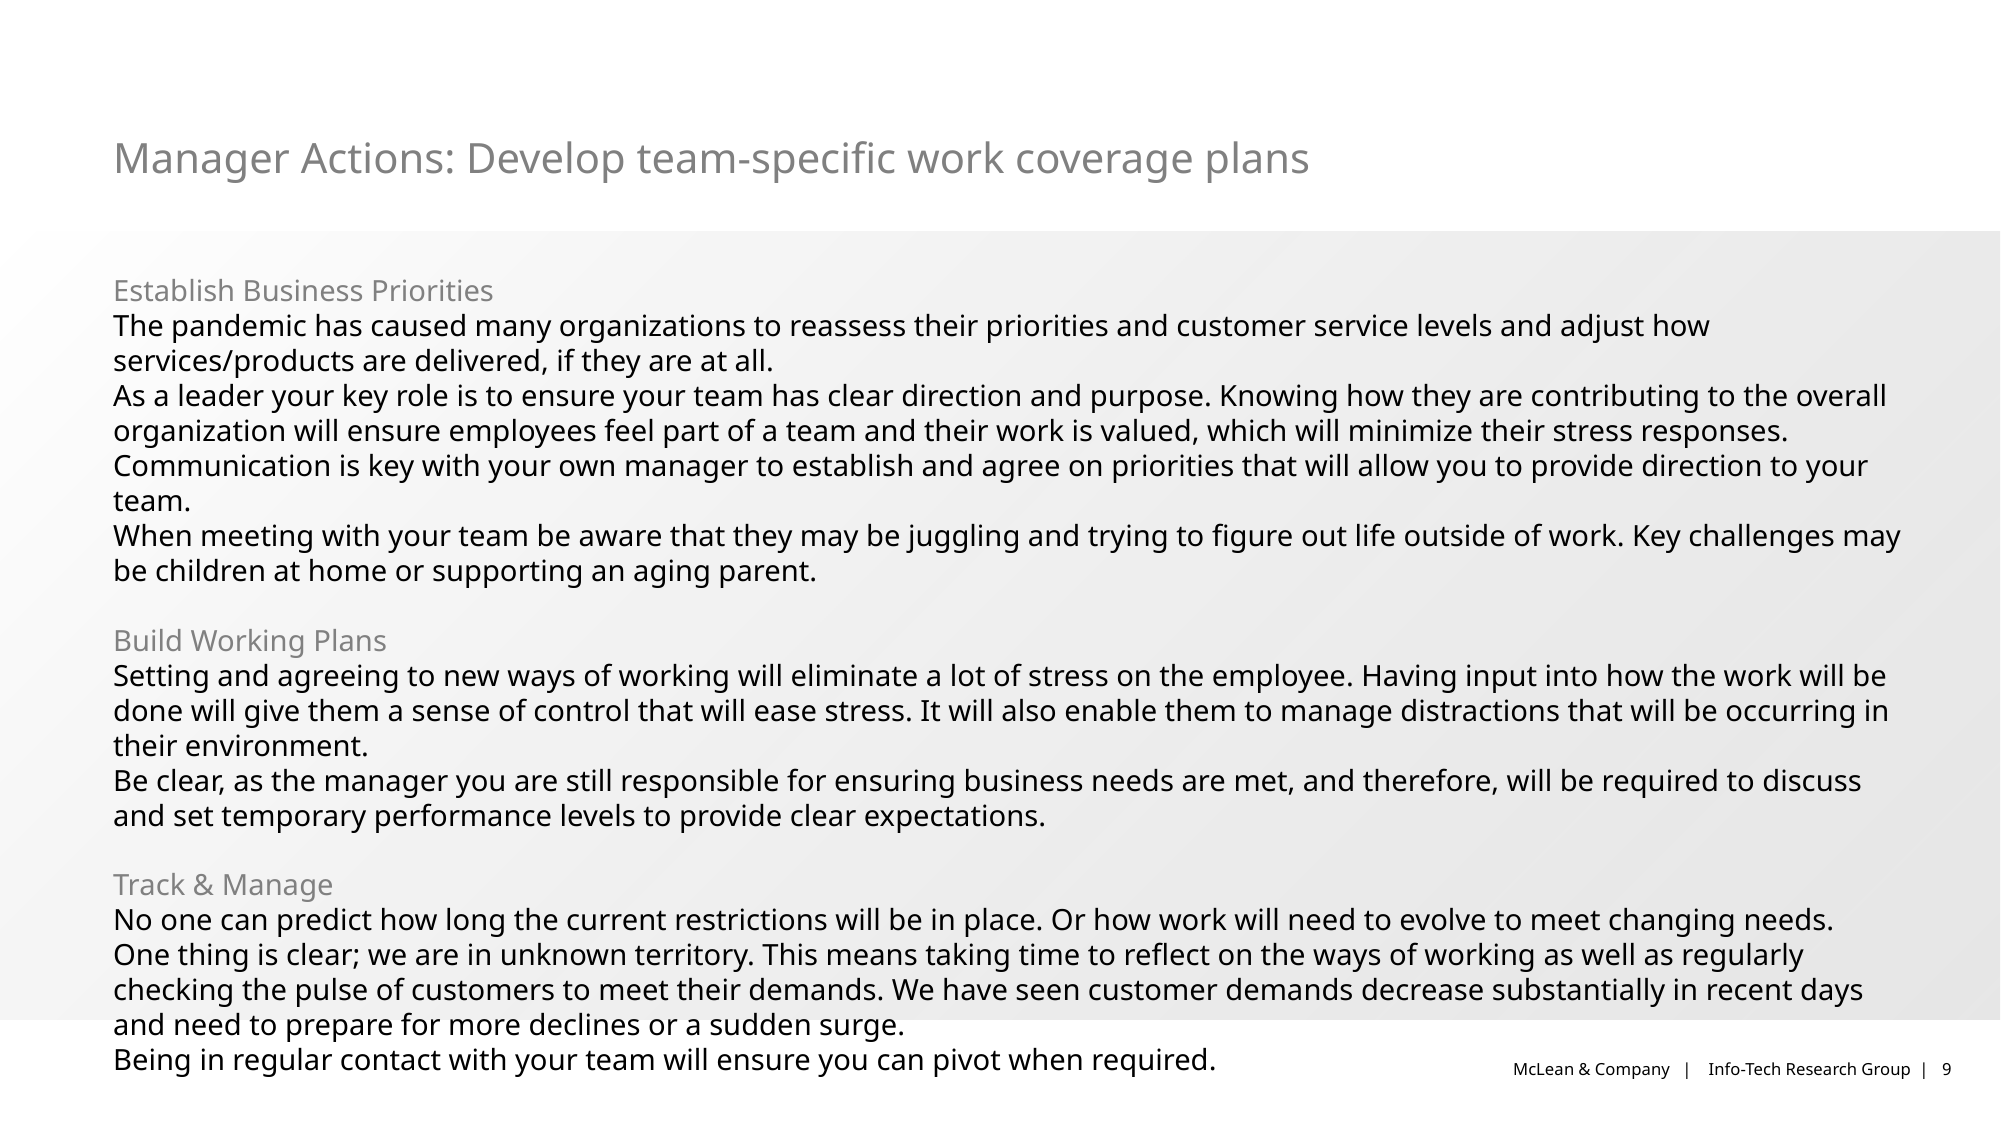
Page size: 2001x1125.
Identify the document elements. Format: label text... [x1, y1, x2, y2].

text_box Establish Business Priorities The pandemic has caused many organizations to reassess their priorities and customer service levels and adjust how services/products are delivered, if they are at all. As a leader your key role is to ensure your team has clear direction and purpose. Knowing how they are contributing to the overall organization will ensure employees feel part of a team and their work is valued, which will minimize their stress responses. Communication is key with your own manager to establish and agree on priorities that will allow you to provide direction to your team. When meeting with your team be aware that they may be juggling and trying to figure out life outside of work. Key challenges may be children at home or supporting an aging parent. Build Working Plans Setting and agreeing to new ways of working will eliminate a lot of stress on the employee. Having input into how the work will be done will give them a sense of control that will ease stress. It will also enable them to manage distractions that will be occurring in their environment. Be clear, as the manager you are still responsible for ensuring business needs are met, and therefore, will be required to discuss and set temporary performance levels to provide clear expectations. Track & Manage No one can predict how long the current restrictions will be in place. Or how work will need to evolve to meet changing needs. One thing is clear; we are in unknown territory. This means taking time to reflect on the ways of working as well as regularly checking the pulse of customers to meet their demands. We have seen customer demands decrease substantially in recent days and need to prepare for more declines or a sudden surge. Being in regular contact with your team will ensure you can pivot when required. [113, 272, 1918, 1033]
text_box [1421, 92, 1957, 336]
title Manager Actions: Develop team-specific work coverage plans [113, 137, 1421, 272]
